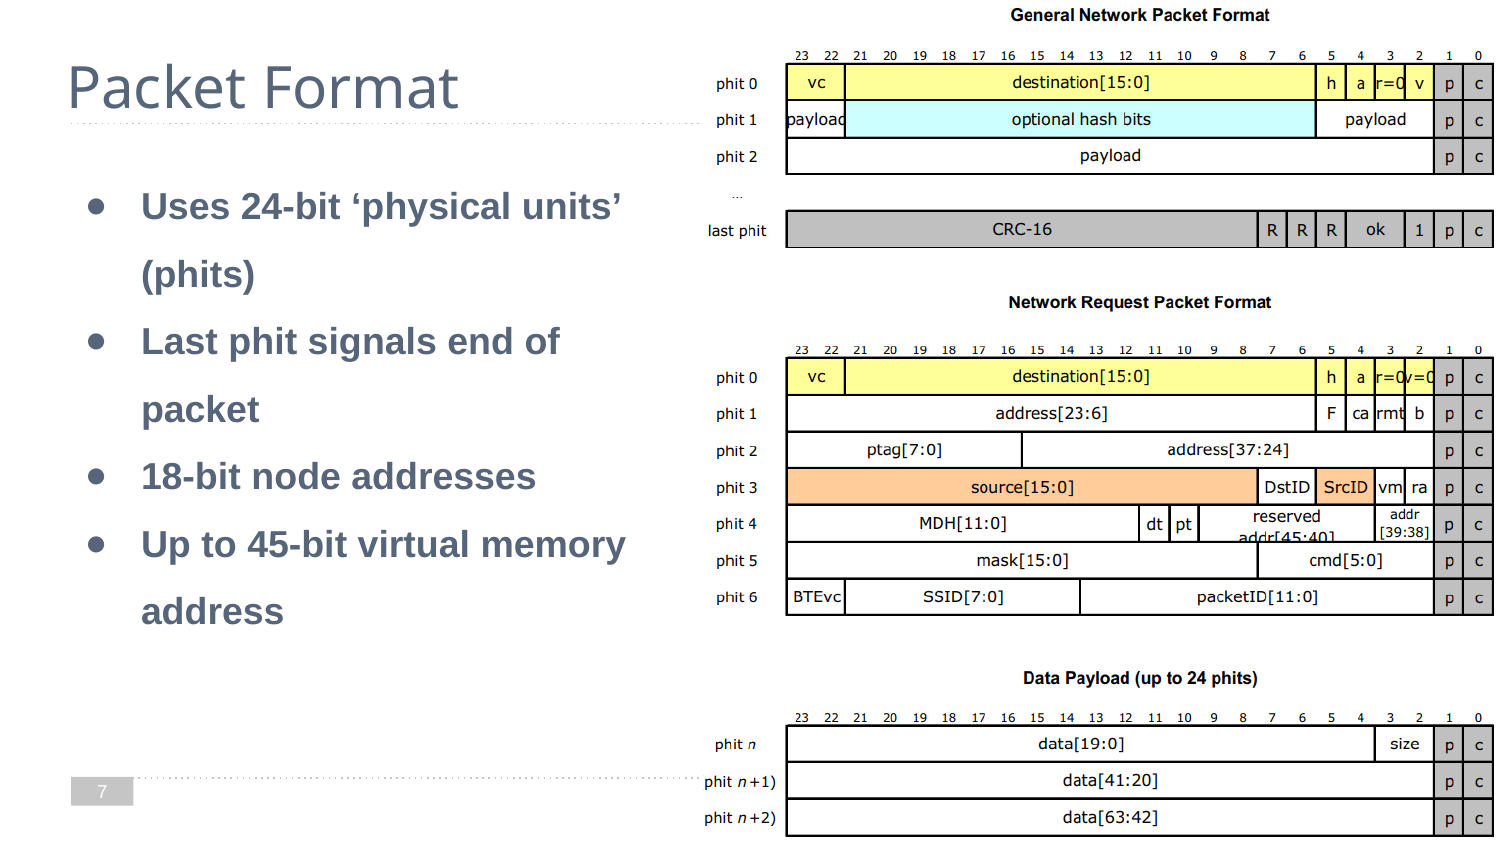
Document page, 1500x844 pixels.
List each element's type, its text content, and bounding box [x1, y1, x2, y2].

slide_number ‹#› [71, 776, 134, 806]
title Packet Format [51, 35, 697, 112]
text_box Uses 24-bit ‘physical units’ (phits) Last phit signals end of packet 18-bit node addresses Up to 45-bit virtual memory address [51, 144, 697, 668]
picture [702, 0, 1500, 844]
